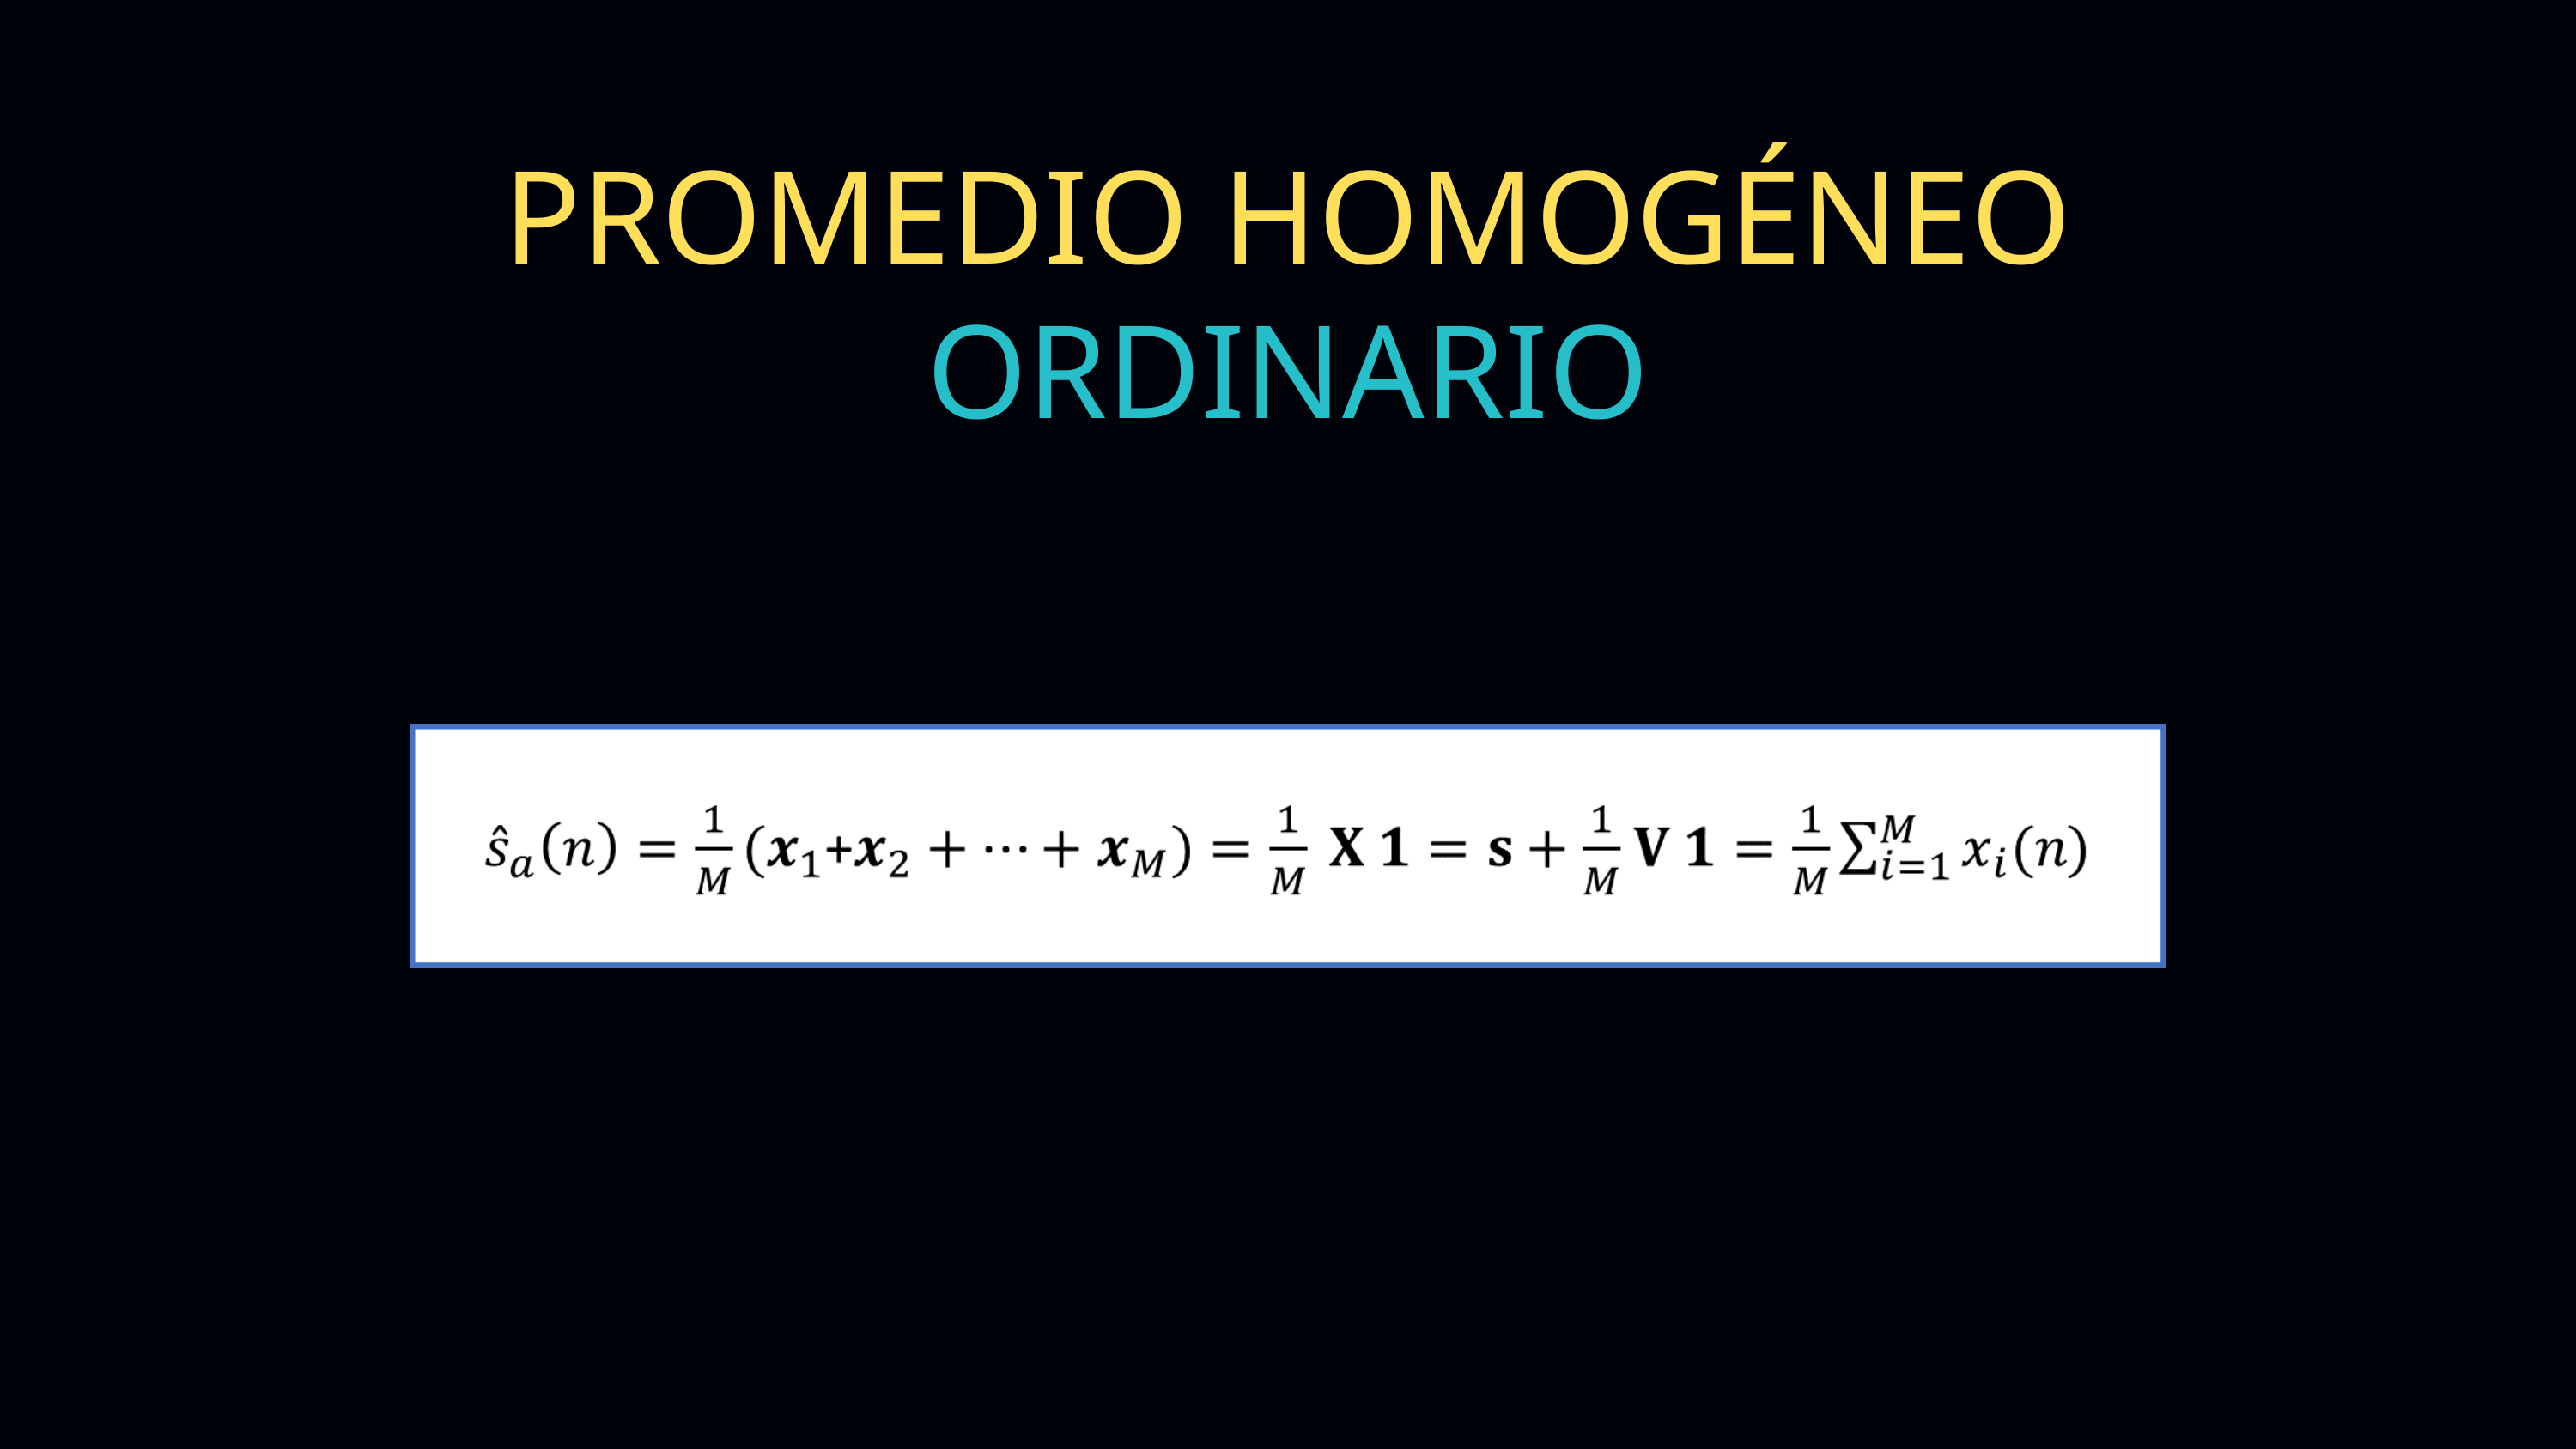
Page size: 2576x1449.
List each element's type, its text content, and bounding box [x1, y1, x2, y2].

text_box [410, 724, 2166, 968]
text_box PROMEDIO HOMOGÉNEO ORDINARIO [144, 135, 2432, 445]
